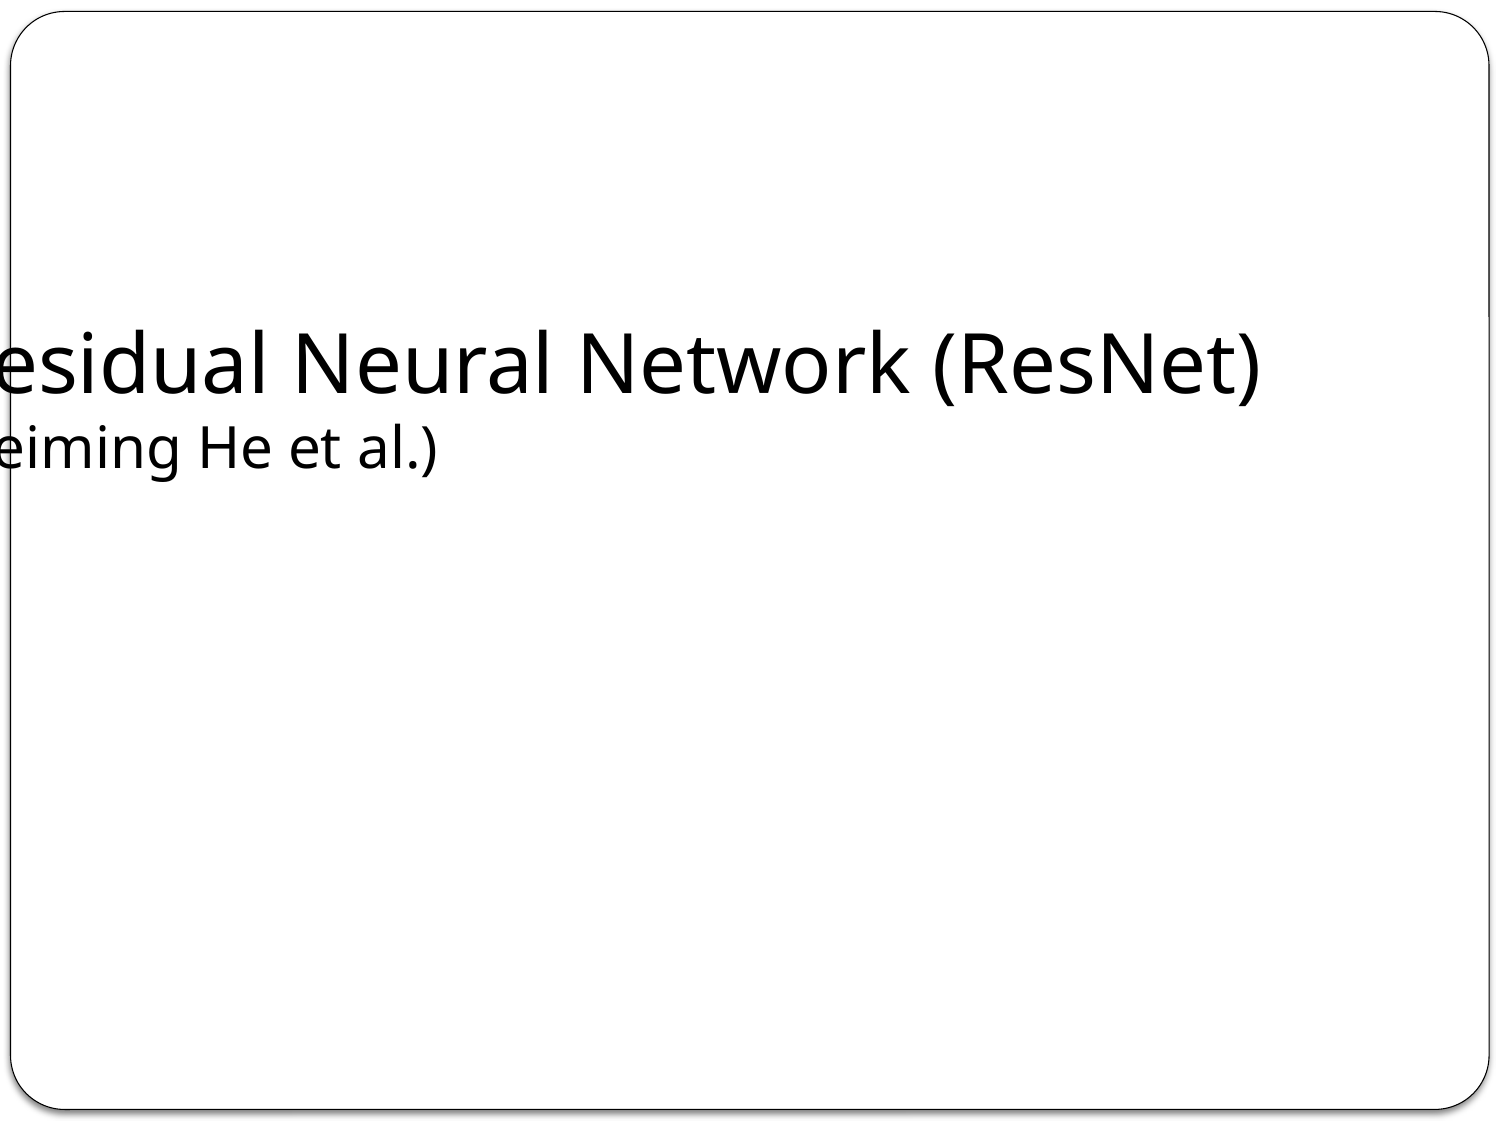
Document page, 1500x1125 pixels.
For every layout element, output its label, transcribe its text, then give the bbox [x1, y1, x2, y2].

text_box Residual Neural Network (ResNet) (Keiming He et al.) [0, 302, 1278, 558]
